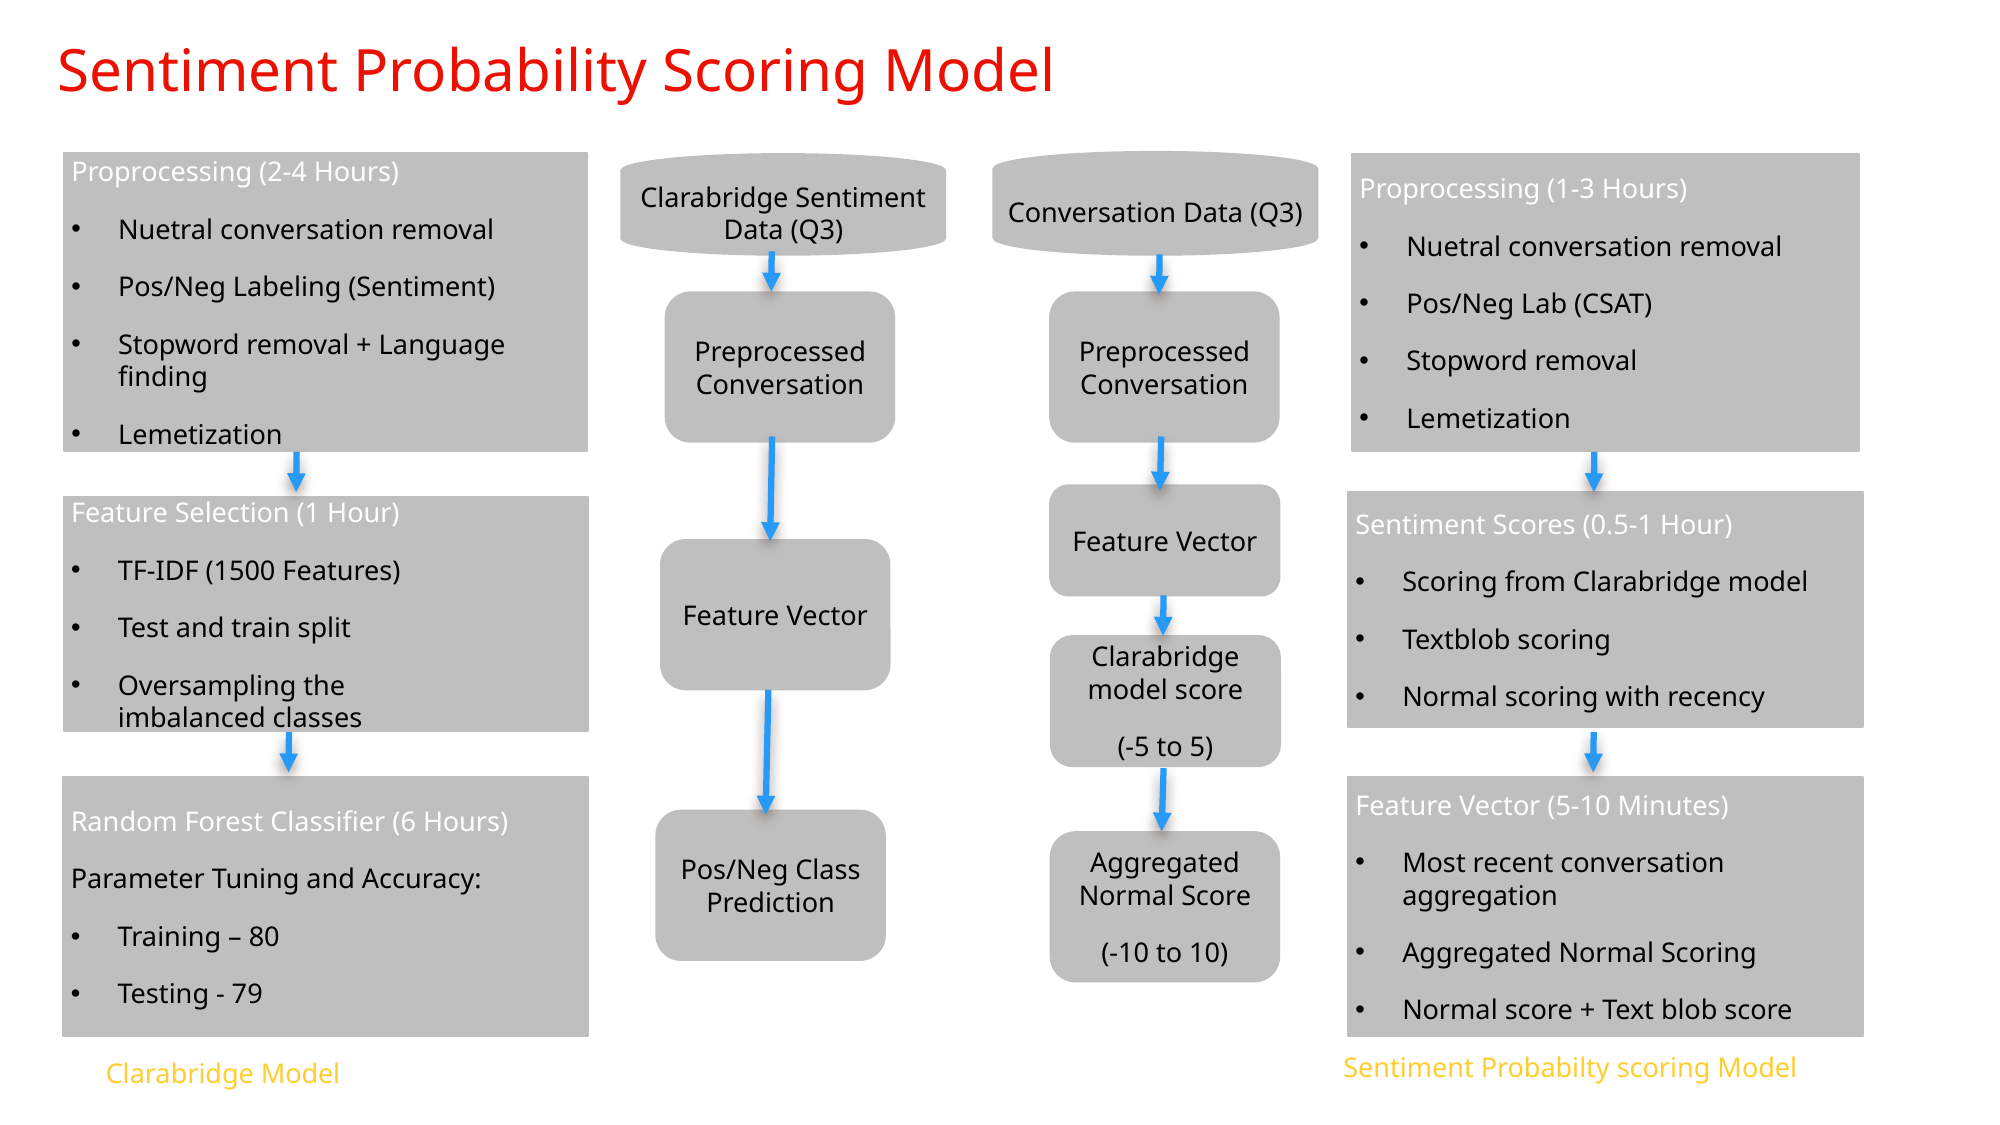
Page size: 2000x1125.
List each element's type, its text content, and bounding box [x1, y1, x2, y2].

text_box Aggregated Normal Score (-10 to 10) [1048, 830, 1282, 984]
text_box Preprocessed Conversation [1048, 290, 1281, 444]
text_box Preprocessed Conversation [663, 290, 897, 444]
text_box Feature Vector [1048, 483, 1282, 598]
text_box Proprocessing (2-4 Hours) Nuetral conversation removal Pos/Neg Labeling (Sentiment) Stopword removal + Language finding Lemetization [62, 151, 590, 453]
text_box Clarabridge Model [90, 1048, 541, 1096]
text_box Pos/Neg Class Prediction [654, 808, 887, 963]
text_box Sentiment Scores (0.5-1 Hour) Scoring from Clarabridge model Textblob scoring Normal scoring with recency [1346, 490, 1865, 729]
text_box Conversation Data (Q3) [991, 149, 1320, 257]
text_box [39, 123, 1960, 172]
text_box Clarabridge model score (-5 to 5) [1048, 633, 1283, 769]
text_box Feature Vector (5-10 Minutes) Most recent conversation aggregation Aggregated Normal Scoring Normal score + Text blob score [1346, 775, 1865, 1038]
text_box Feature Selection (1 Hour) TF-IDF (1500 Features) Test and train split Oversampling the imbalanced classes [62, 495, 590, 734]
text_box Sentiment Probability Scoring Model [49, 13, 1950, 123]
text_box Feature Vector [658, 537, 892, 692]
text_box Clarabridge Sentiment Data (Q3) [619, 152, 948, 257]
text_box Proprocessing (1-3 Hours) Nuetral conversation removal Pos/Neg Lab (CSAT) Stopword removal Lemetization [1350, 152, 1861, 453]
text_box Random Forest Classifier (6 Hours) Parameter Tuning and Accuracy: Training – 80 Testing - 79 [61, 775, 590, 1039]
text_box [769, 436, 773, 542]
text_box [765, 689, 769, 815]
text_box Sentiment Probabilty scoring Model [1328, 1043, 1913, 1091]
